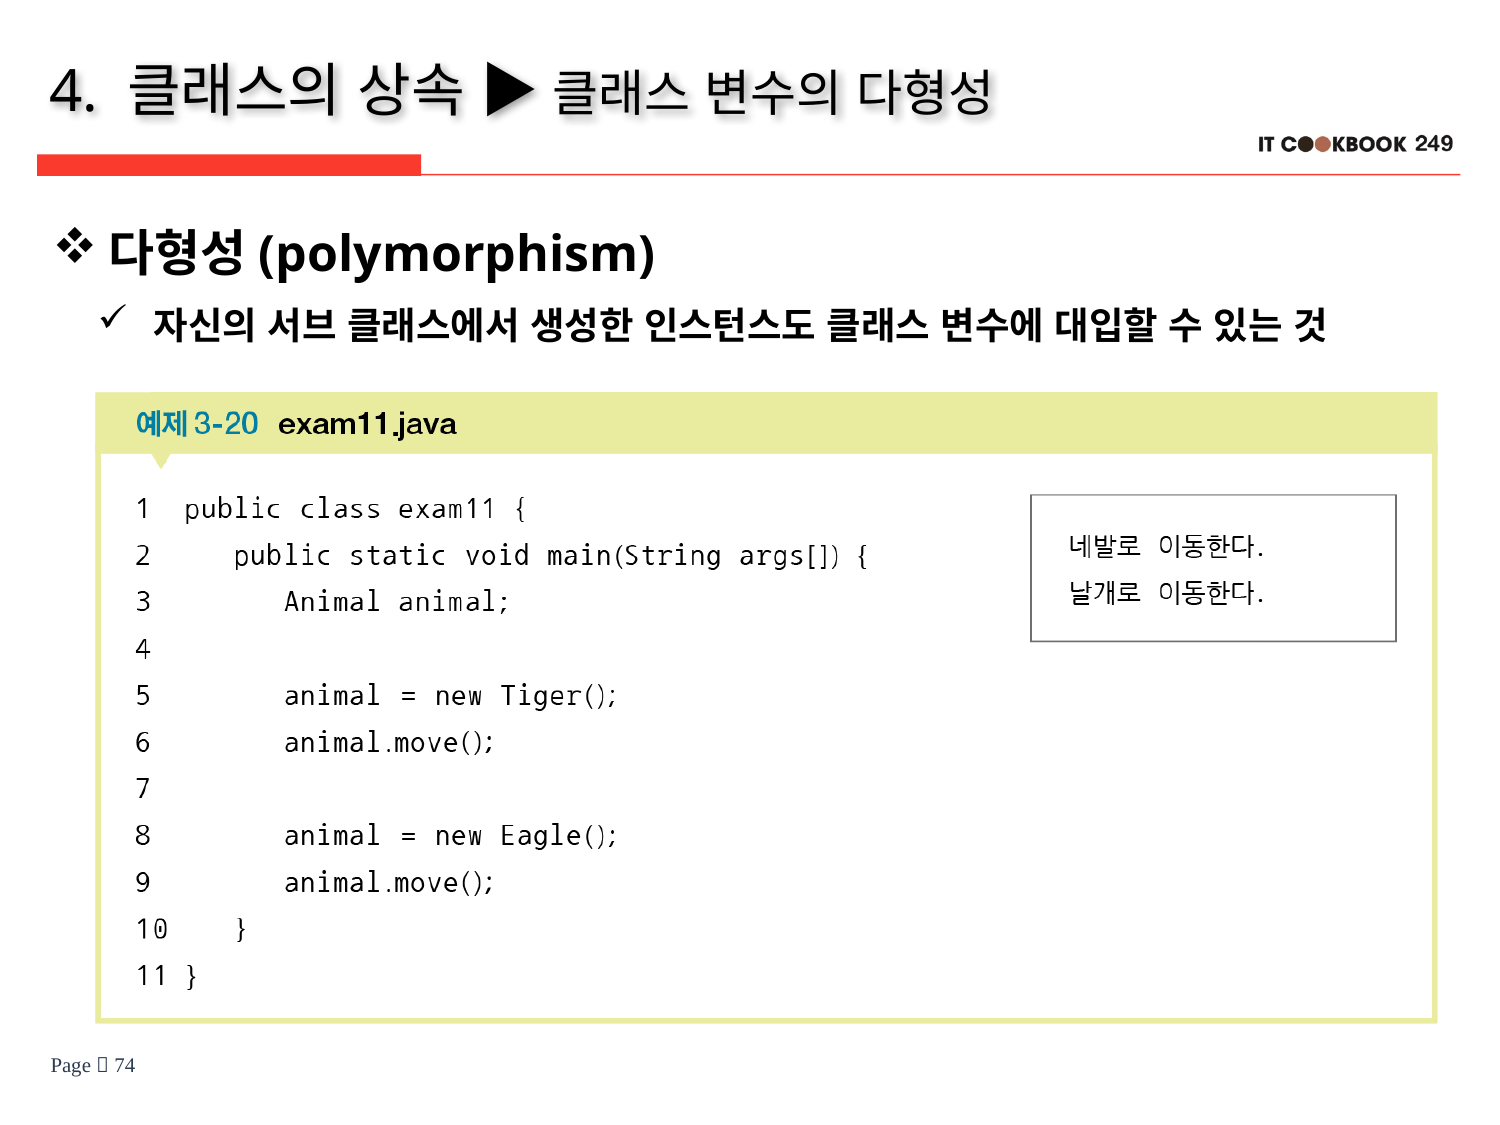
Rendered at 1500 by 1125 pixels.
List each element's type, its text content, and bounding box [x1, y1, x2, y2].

picture [85, 381, 1445, 1032]
list 다형성(polymorphism) 자신의 서브 클래스에서 생성한 인스턴스도 클래스 변수에 대입할 수 있는 것 [8, 221, 1480, 1008]
title 4. 클래스의 상속 ▶ 클래스 변수의 다형성 [48, 53, 1480, 161]
